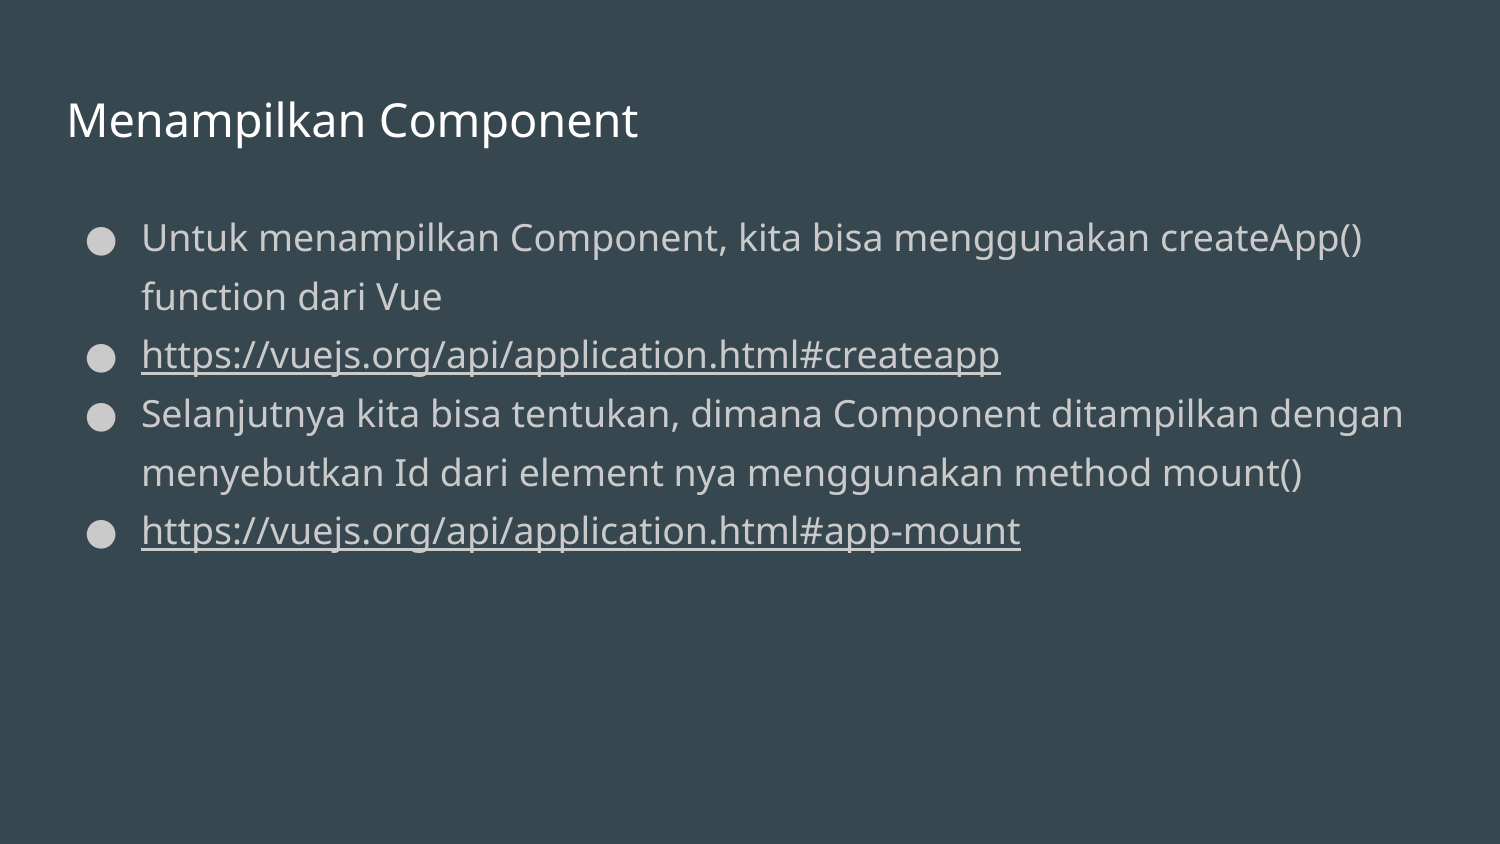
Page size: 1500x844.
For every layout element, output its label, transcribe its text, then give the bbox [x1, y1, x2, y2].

list Untuk menampilkan Component, kita bisa menggunakan createApp() function dari Vue https://vuejs.org/api/application.html#createapp Selanjutnya kita bisa tentukan, dimana Component ditampilkan dengan menyebutkan Id dari element nya menggunakan method mount() https://vuejs.org/api/application.html#app-mount [51, 189, 1449, 750]
title Menampilkan Component [51, 72, 1449, 167]
